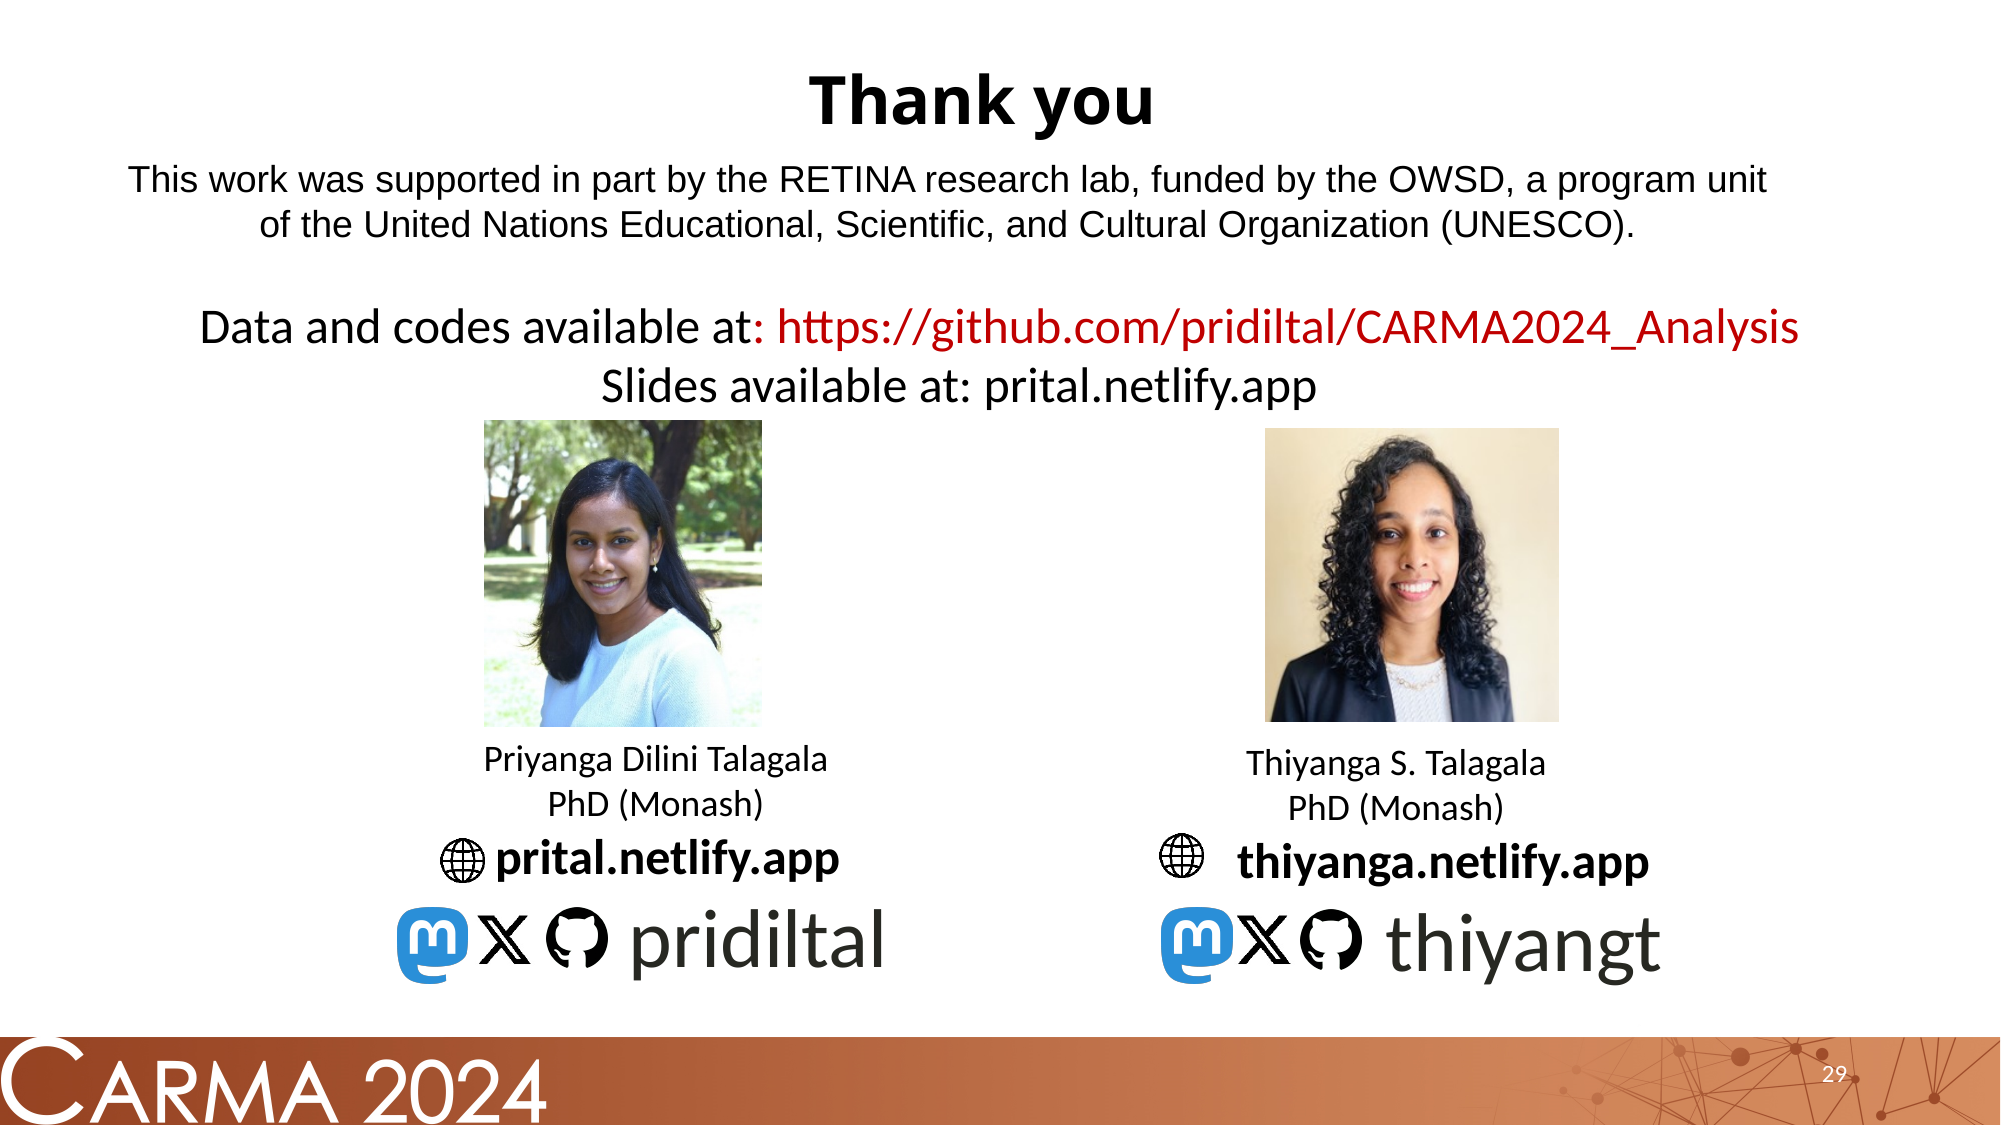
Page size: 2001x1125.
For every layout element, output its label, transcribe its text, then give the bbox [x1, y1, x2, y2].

text_box Thiyanga S. Talagala PhD (Monash) thiyanga.netlify.app thiyangt [1108, 730, 1685, 1086]
text_box This work was supported in part by the RETINA research lab, funded by the OWSD, a program unit of the United Nations Educational, Scientific, and Cultural Organization (UNESCO). [92, 146, 1804, 252]
text_box Thank you [142, 50, 1823, 226]
text_box Data and codes available at: https://github.com/pridiltal/CARMA2024_Analysis [184, 286, 1816, 362]
slide_number 29 [1412, 1042, 1863, 1103]
picture [0, 0, 2001, 1125]
text_box Slides available at: prital.netlify.app [586, 345, 1333, 421]
text_box Priyanga Dilini Talagala PhD (Monash) prital.netlify.app pridiltal [378, 726, 934, 992]
